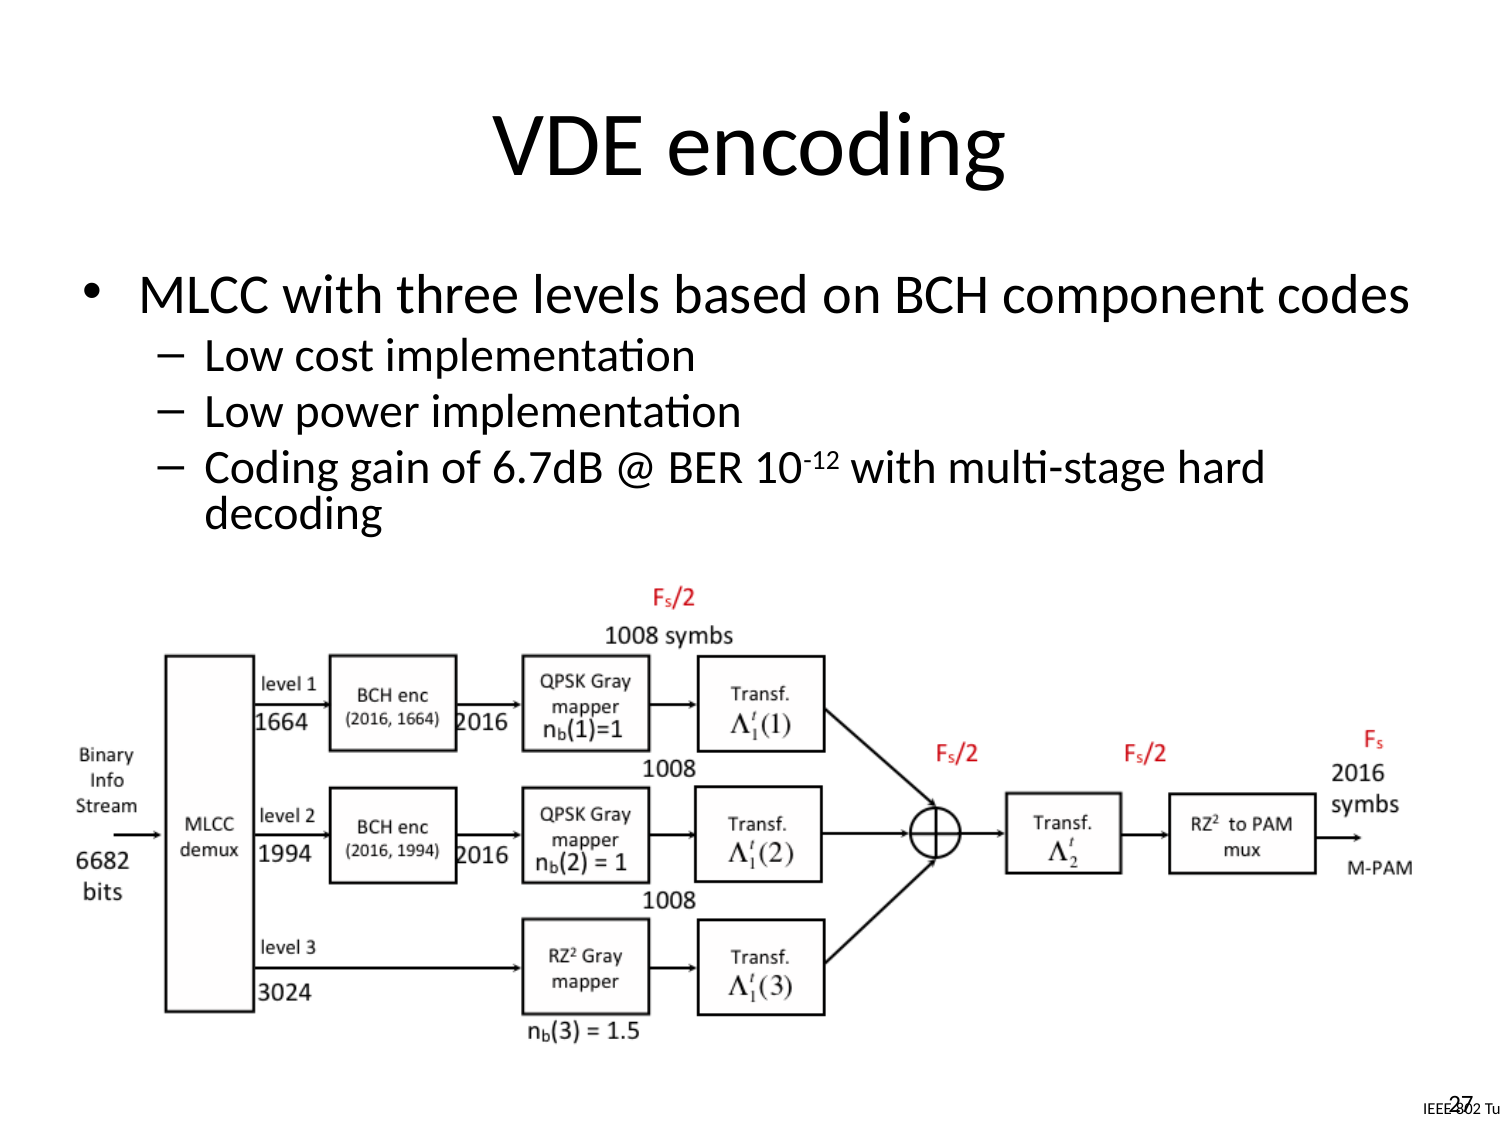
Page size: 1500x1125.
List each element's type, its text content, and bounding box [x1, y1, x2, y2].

slide_number 27 [1327, 1079, 1482, 1125]
list MLCC with three levels based on BCH component codes Low cost implementation Low power implementation Coding gain of 6.7dB @ BER 10-12 with multi-stage hard decoding [74, 261, 1426, 564]
title VDE encoding [74, 44, 1426, 234]
picture [70, 566, 1494, 1056]
